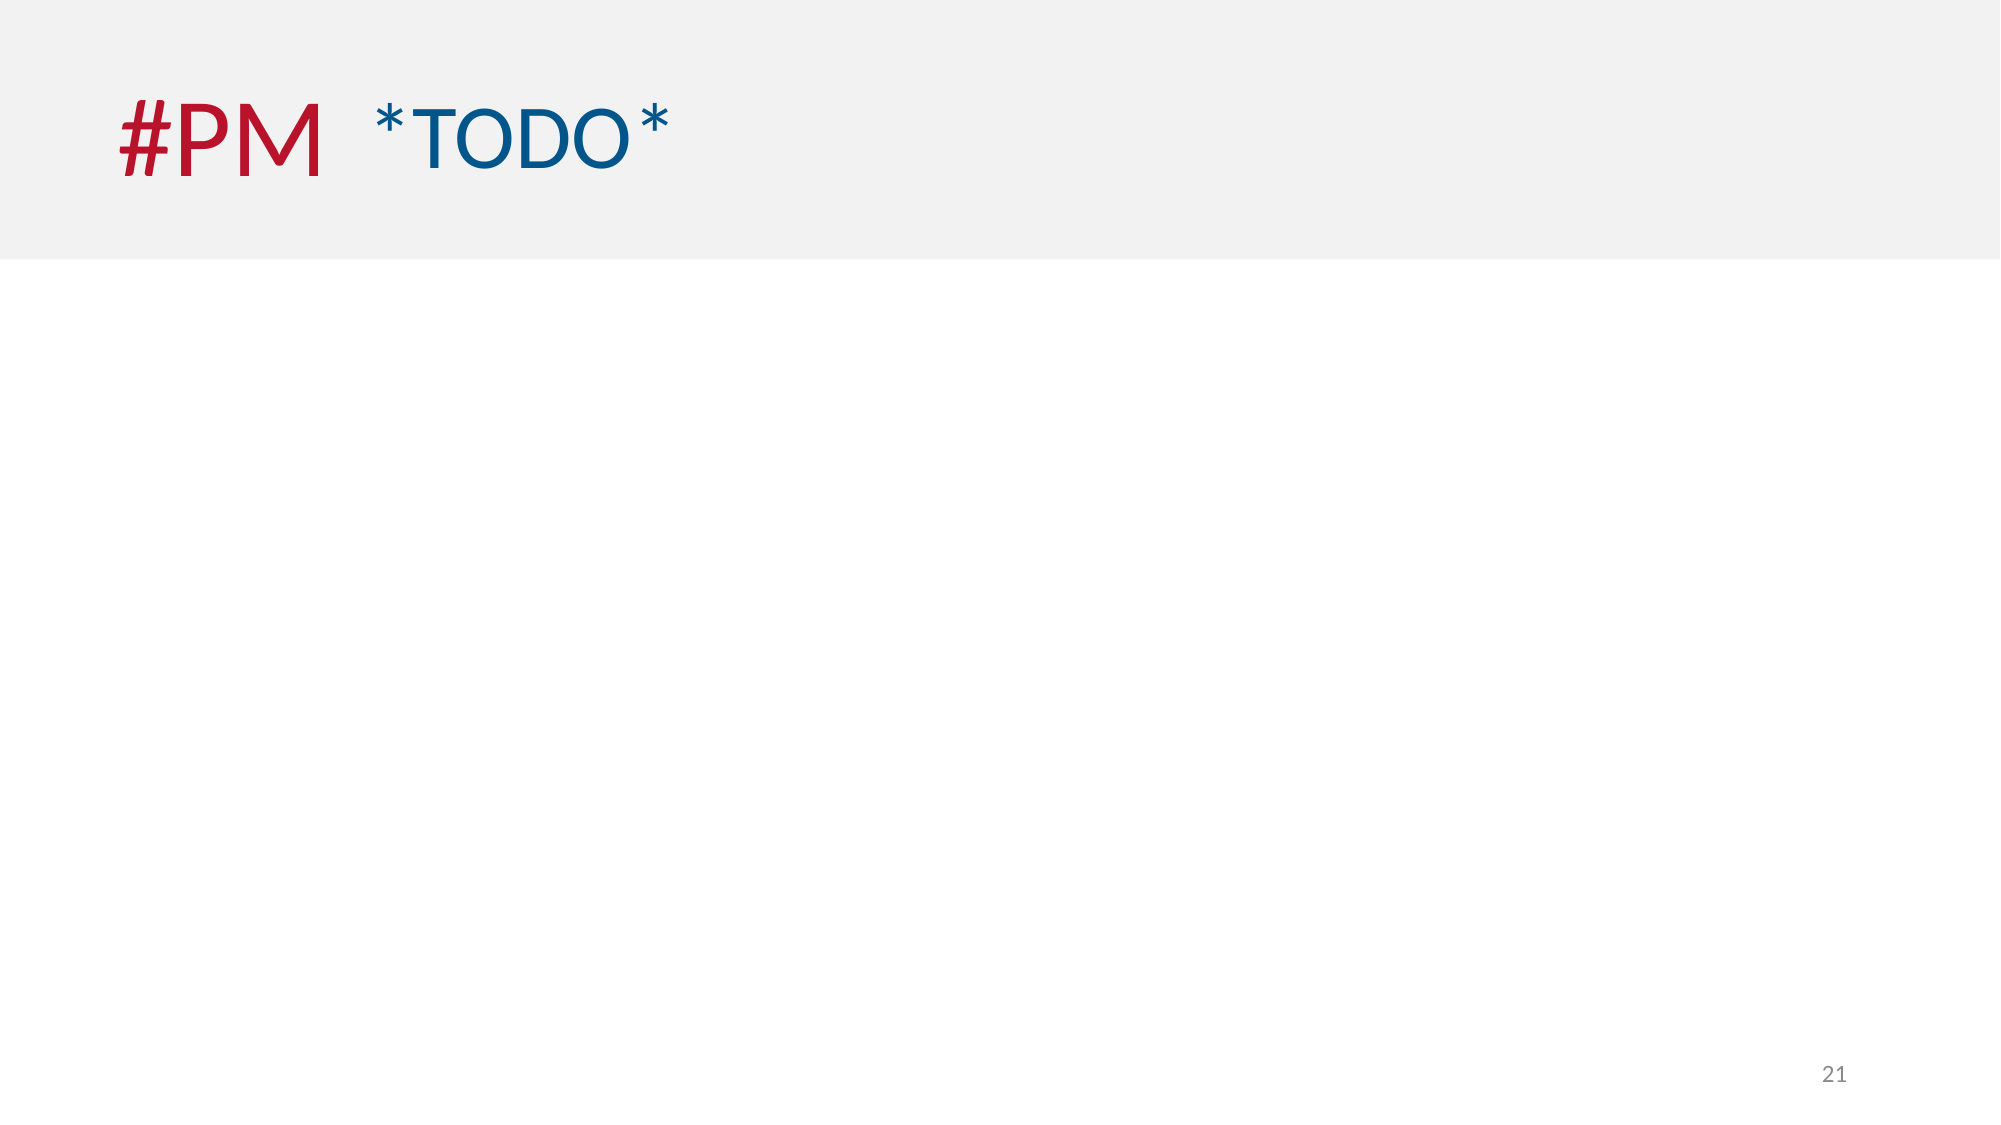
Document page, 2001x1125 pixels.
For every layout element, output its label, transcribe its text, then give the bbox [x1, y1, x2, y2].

text_box #PM [102, 56, 376, 207]
text_box [0, 0, 2000, 260]
slide_number 21 [1412, 1042, 1863, 1103]
text_box *TODO* [352, 69, 694, 195]
